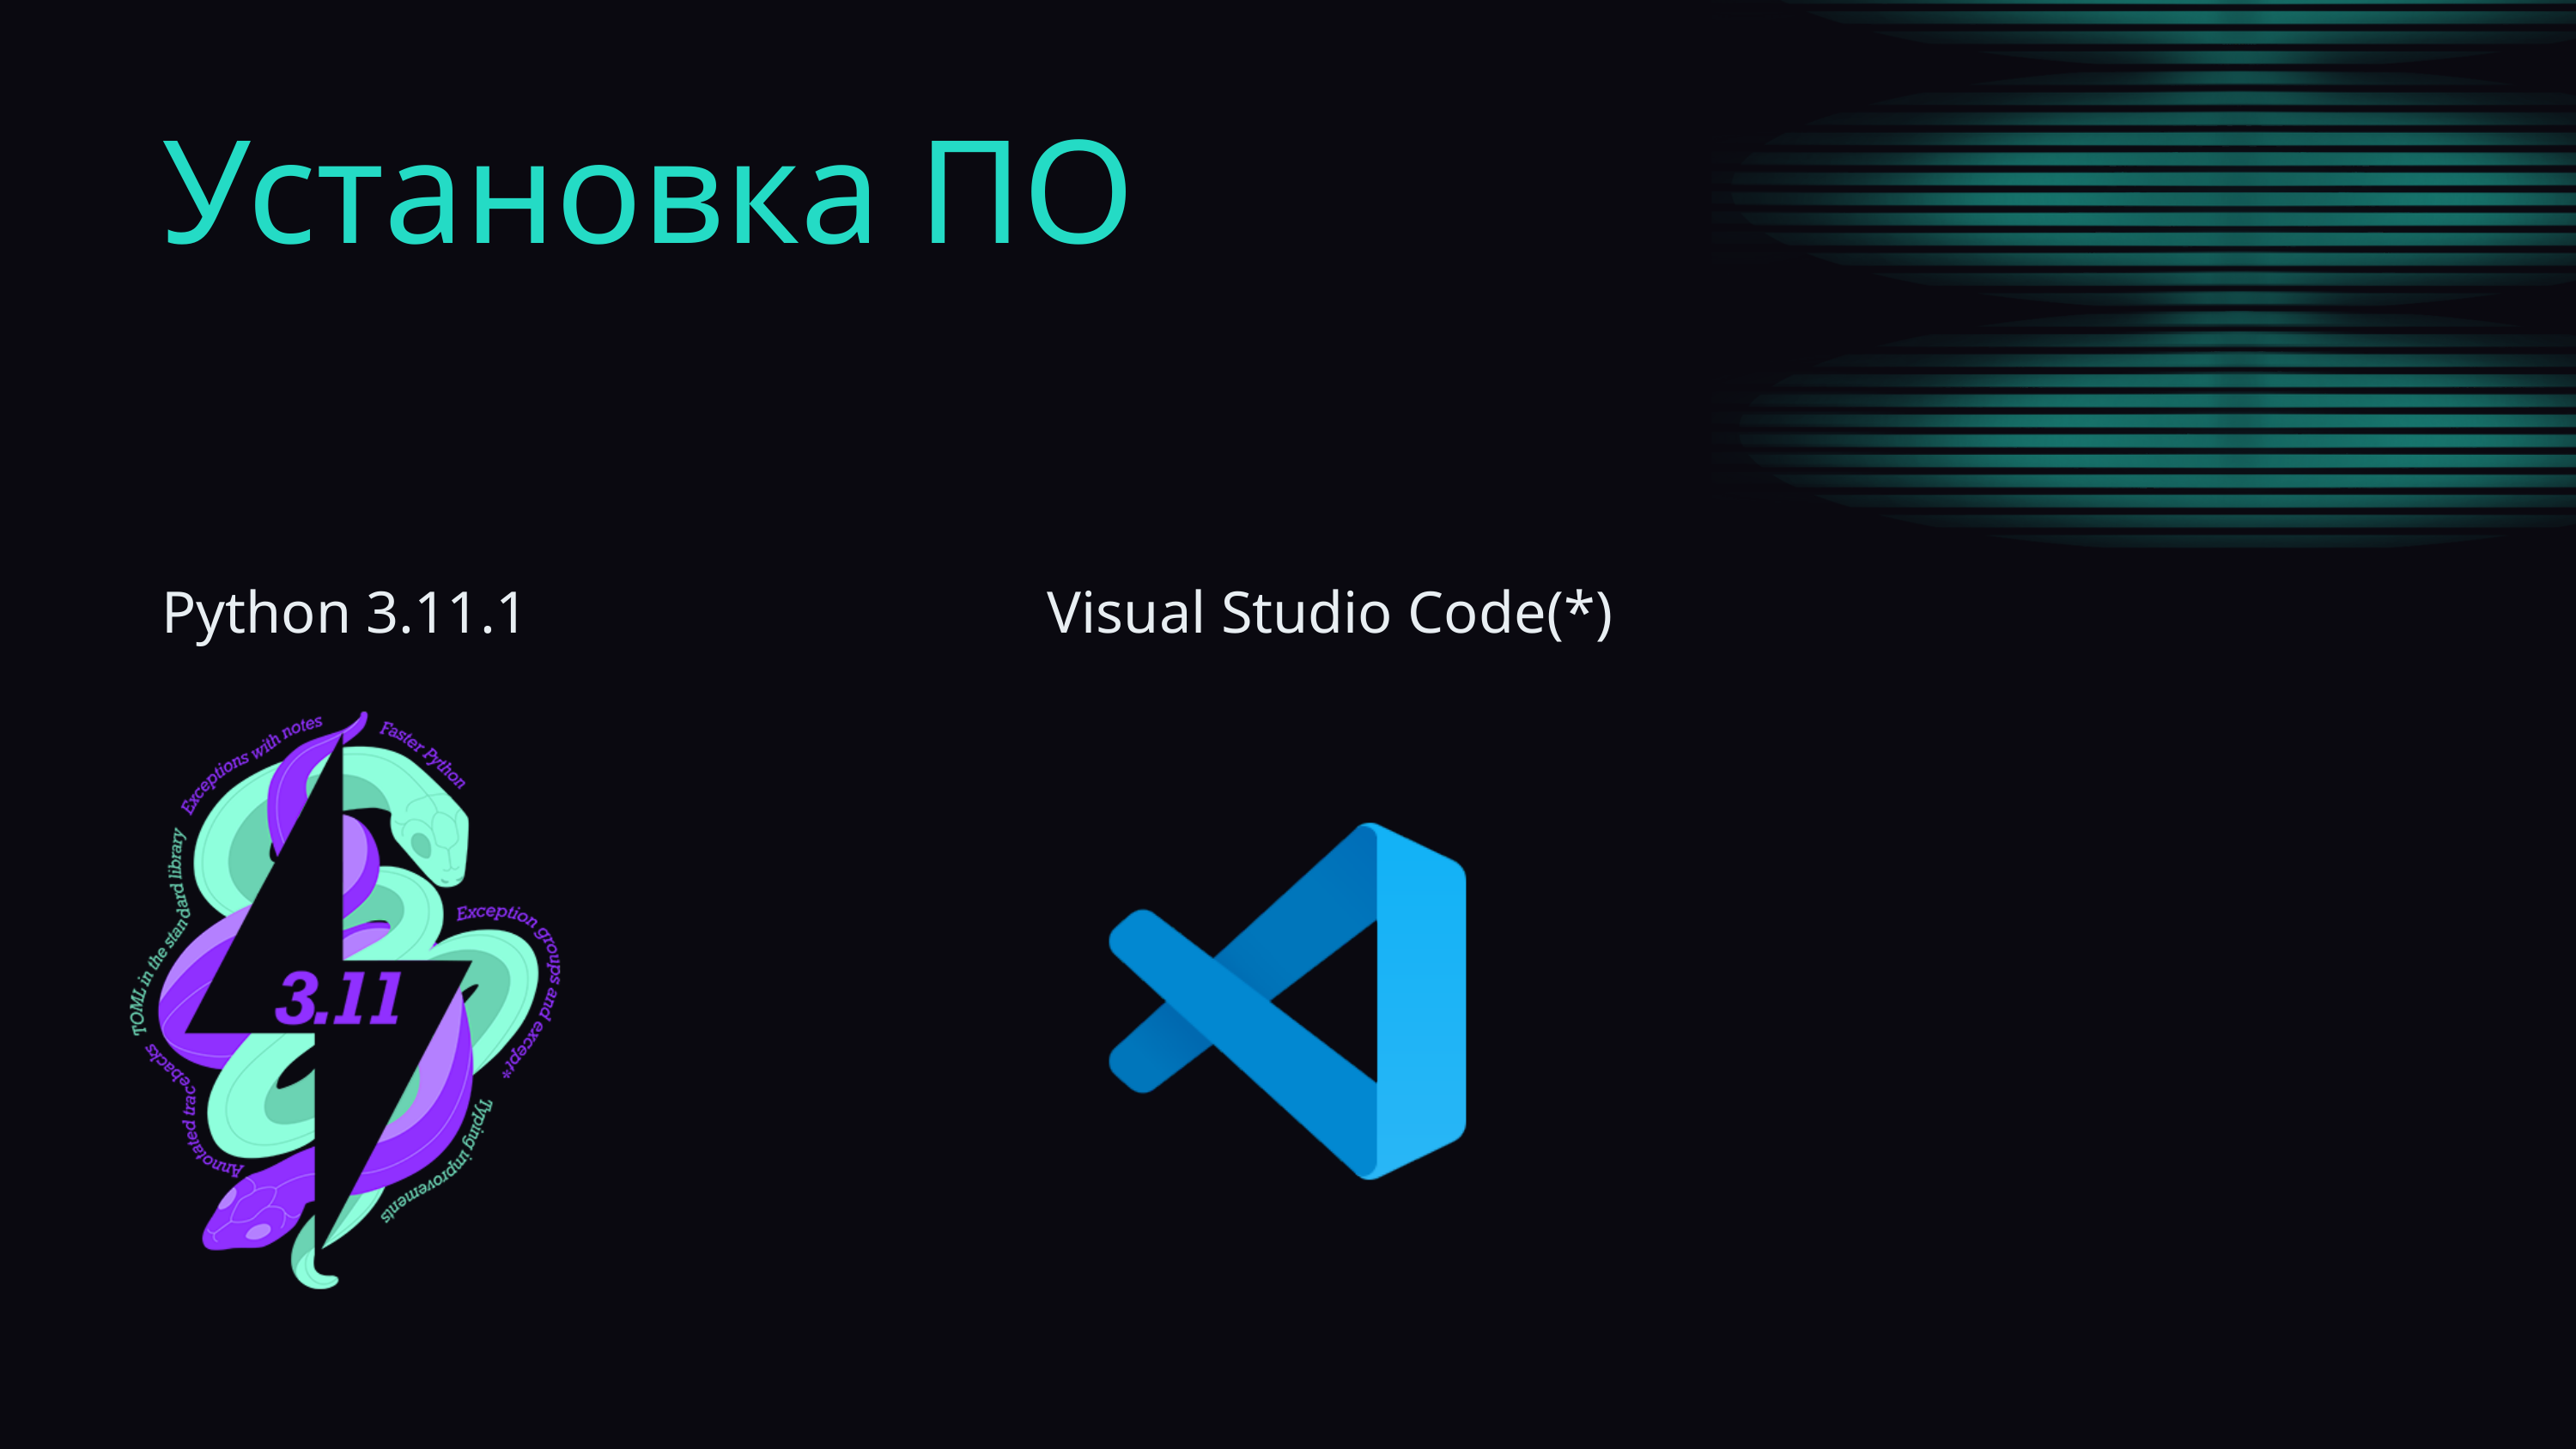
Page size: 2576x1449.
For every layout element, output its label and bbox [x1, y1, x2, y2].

text_box [0, 0, 2576, 1449]
picture [2, 691, 636, 1317]
picture [1072, 786, 1504, 1217]
